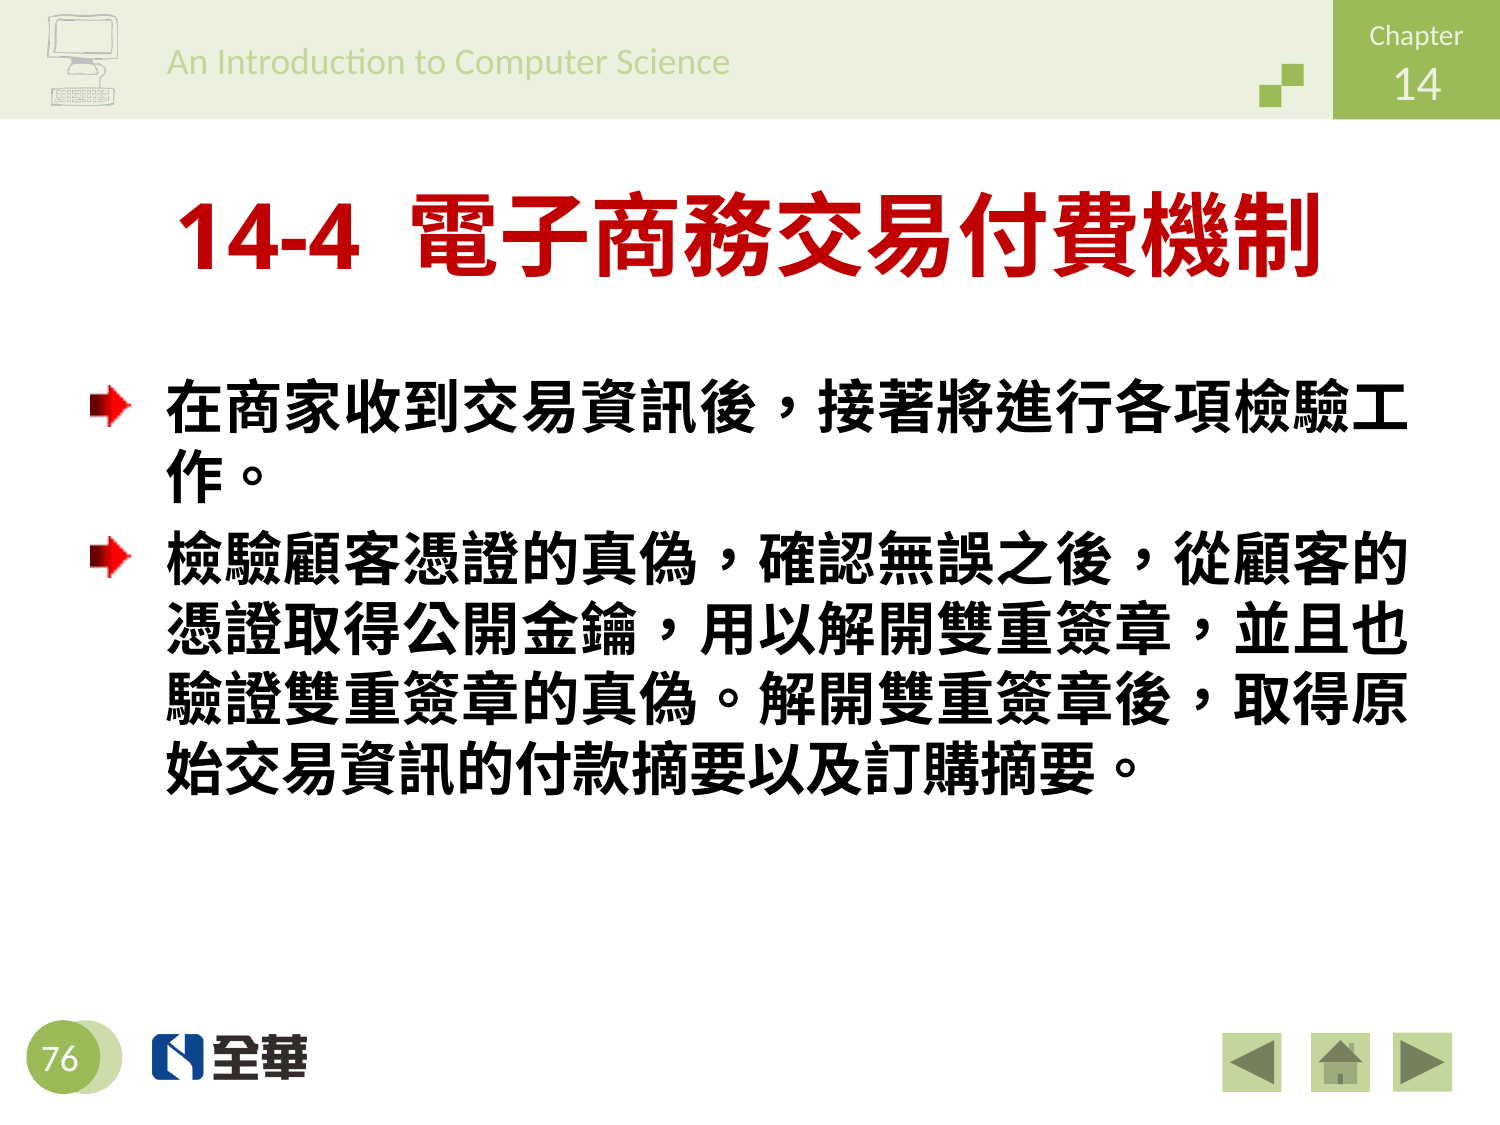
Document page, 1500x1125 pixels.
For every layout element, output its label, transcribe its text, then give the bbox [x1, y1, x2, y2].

picture [152, 1034, 307, 1080]
picture [47, 14, 118, 106]
title 14-4 電子商務交易付費機制 [75, 138, 1425, 327]
picture [90, 385, 131, 427]
picture [90, 536, 131, 578]
list 在商家收到交易資訊後，接著將進行各項檢驗工作。 檢驗顧客憑證的真偽，確認無誤之後，從顧客的憑證取得公開金鑰，用以解開雙重簽章，並且也驗證雙重簽章的真偽。解開雙重簽章後，取得原始交易資訊的付款摘要以及訂購摘要。 [75, 363, 1425, 1005]
